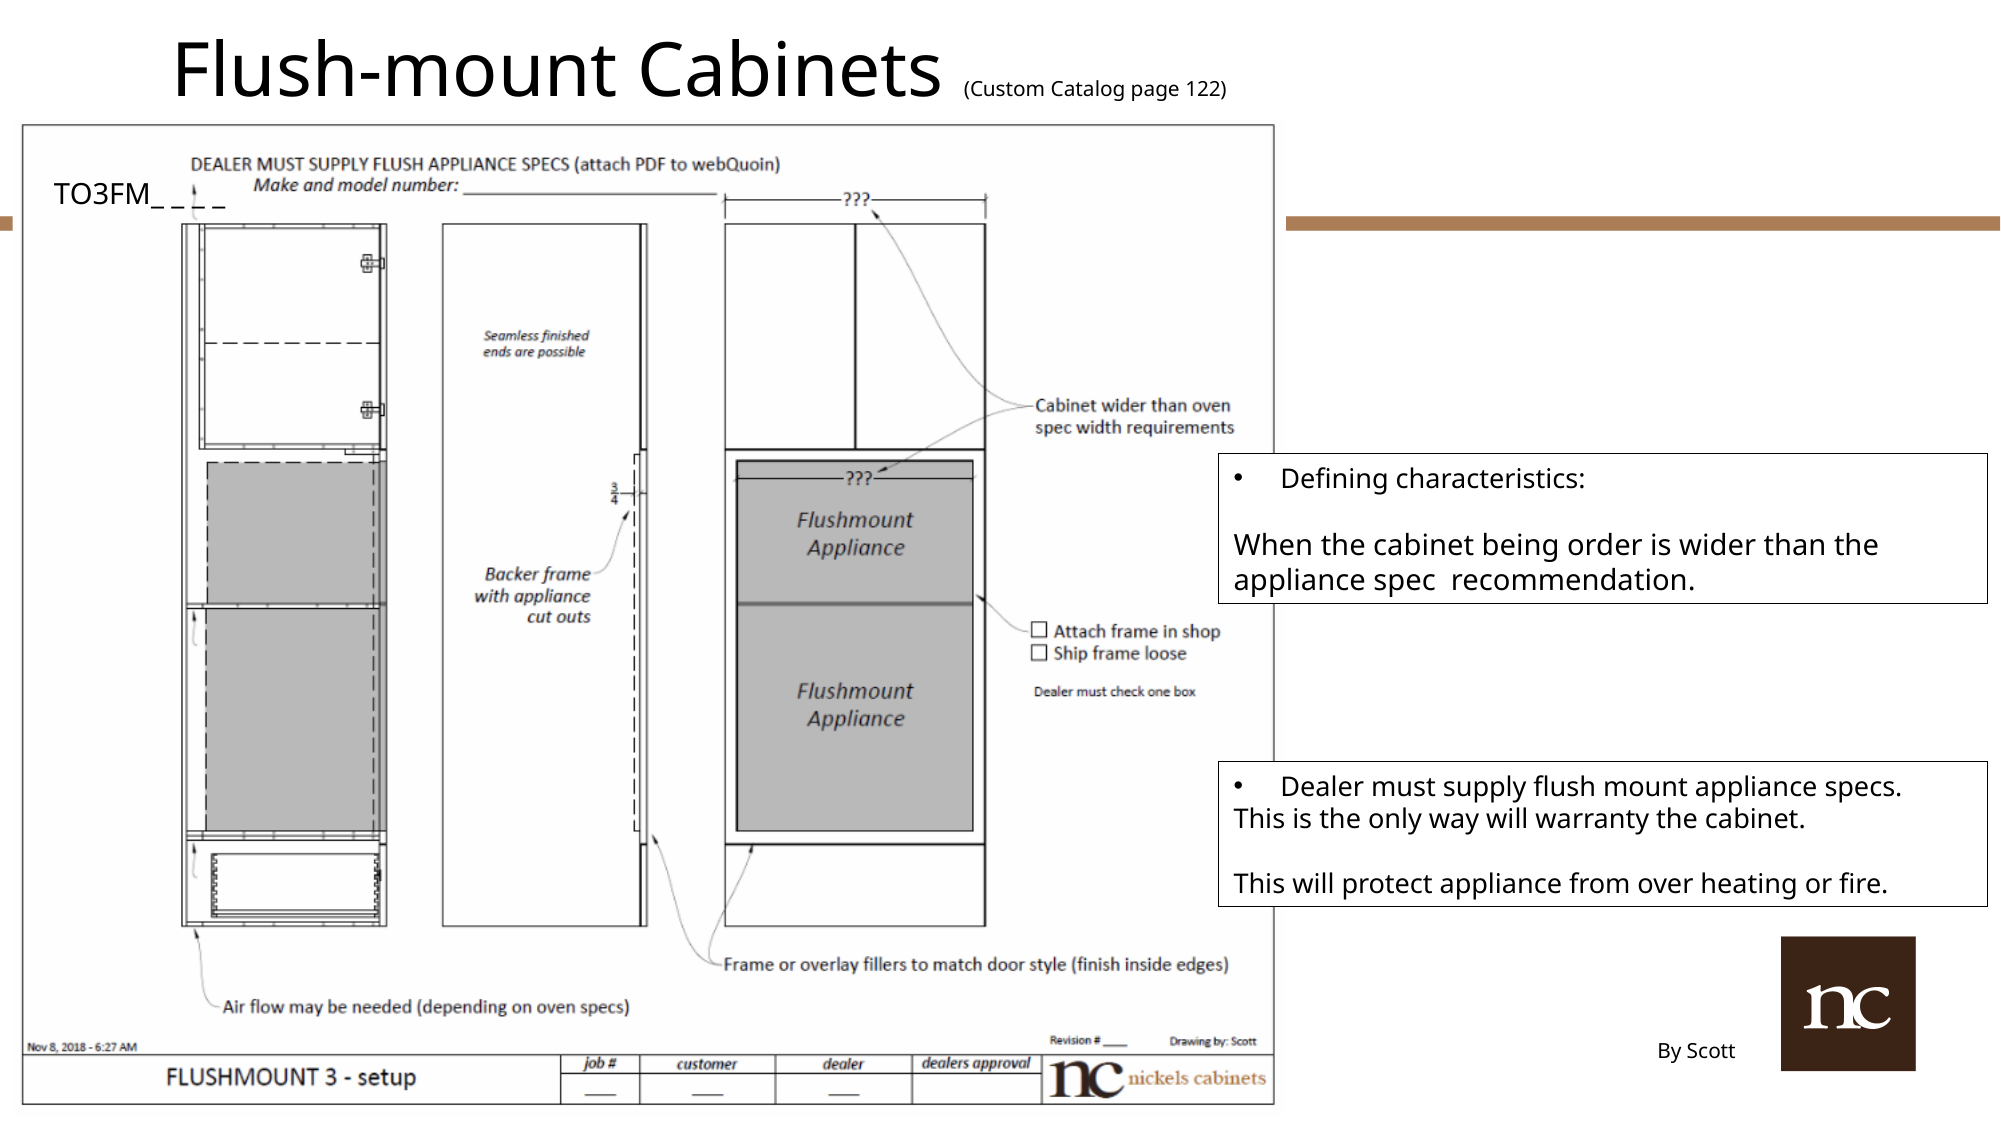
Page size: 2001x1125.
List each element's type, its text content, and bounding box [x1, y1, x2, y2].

text_box Dealer must supply flush mount appliance specs. This is the only way will warranty the cabinet. This will protect appliance from over heating or fire. [1286, 761, 1988, 907]
text_box Defining characteristics: When the cabinet being order is wider than the appliance spec recommendation. [1286, 453, 1988, 604]
text_box Flush-mount Cabinets (Custom Catalog page 122) [156, 23, 1310, 123]
text_box By Scott [1642, 1030, 1751, 1070]
picture [0, 0, 2001, 1125]
